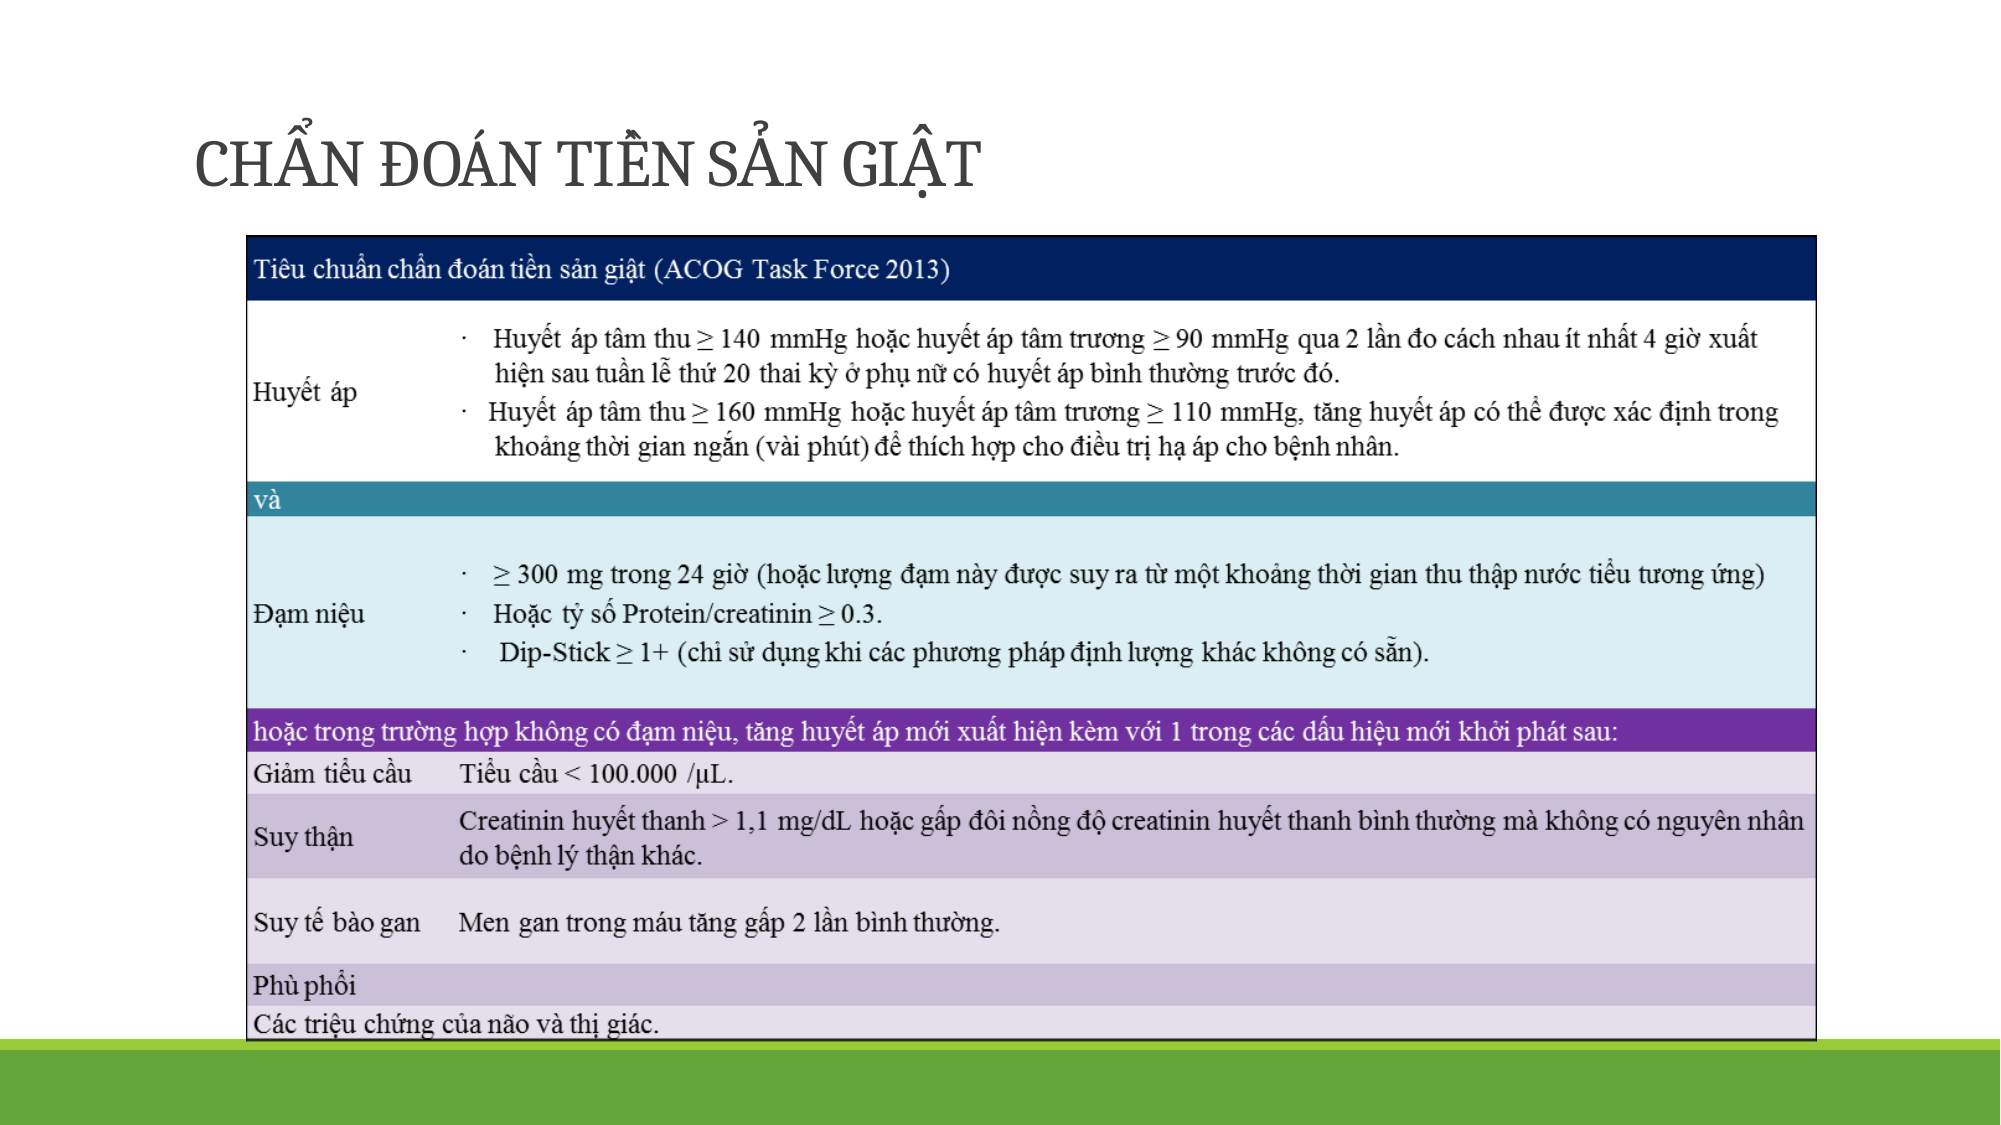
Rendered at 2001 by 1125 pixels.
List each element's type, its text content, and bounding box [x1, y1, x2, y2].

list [245, 234, 1817, 1059]
title CHẨN ĐOÁN TIỀN SẢN GIẬT [180, 47, 1830, 285]
